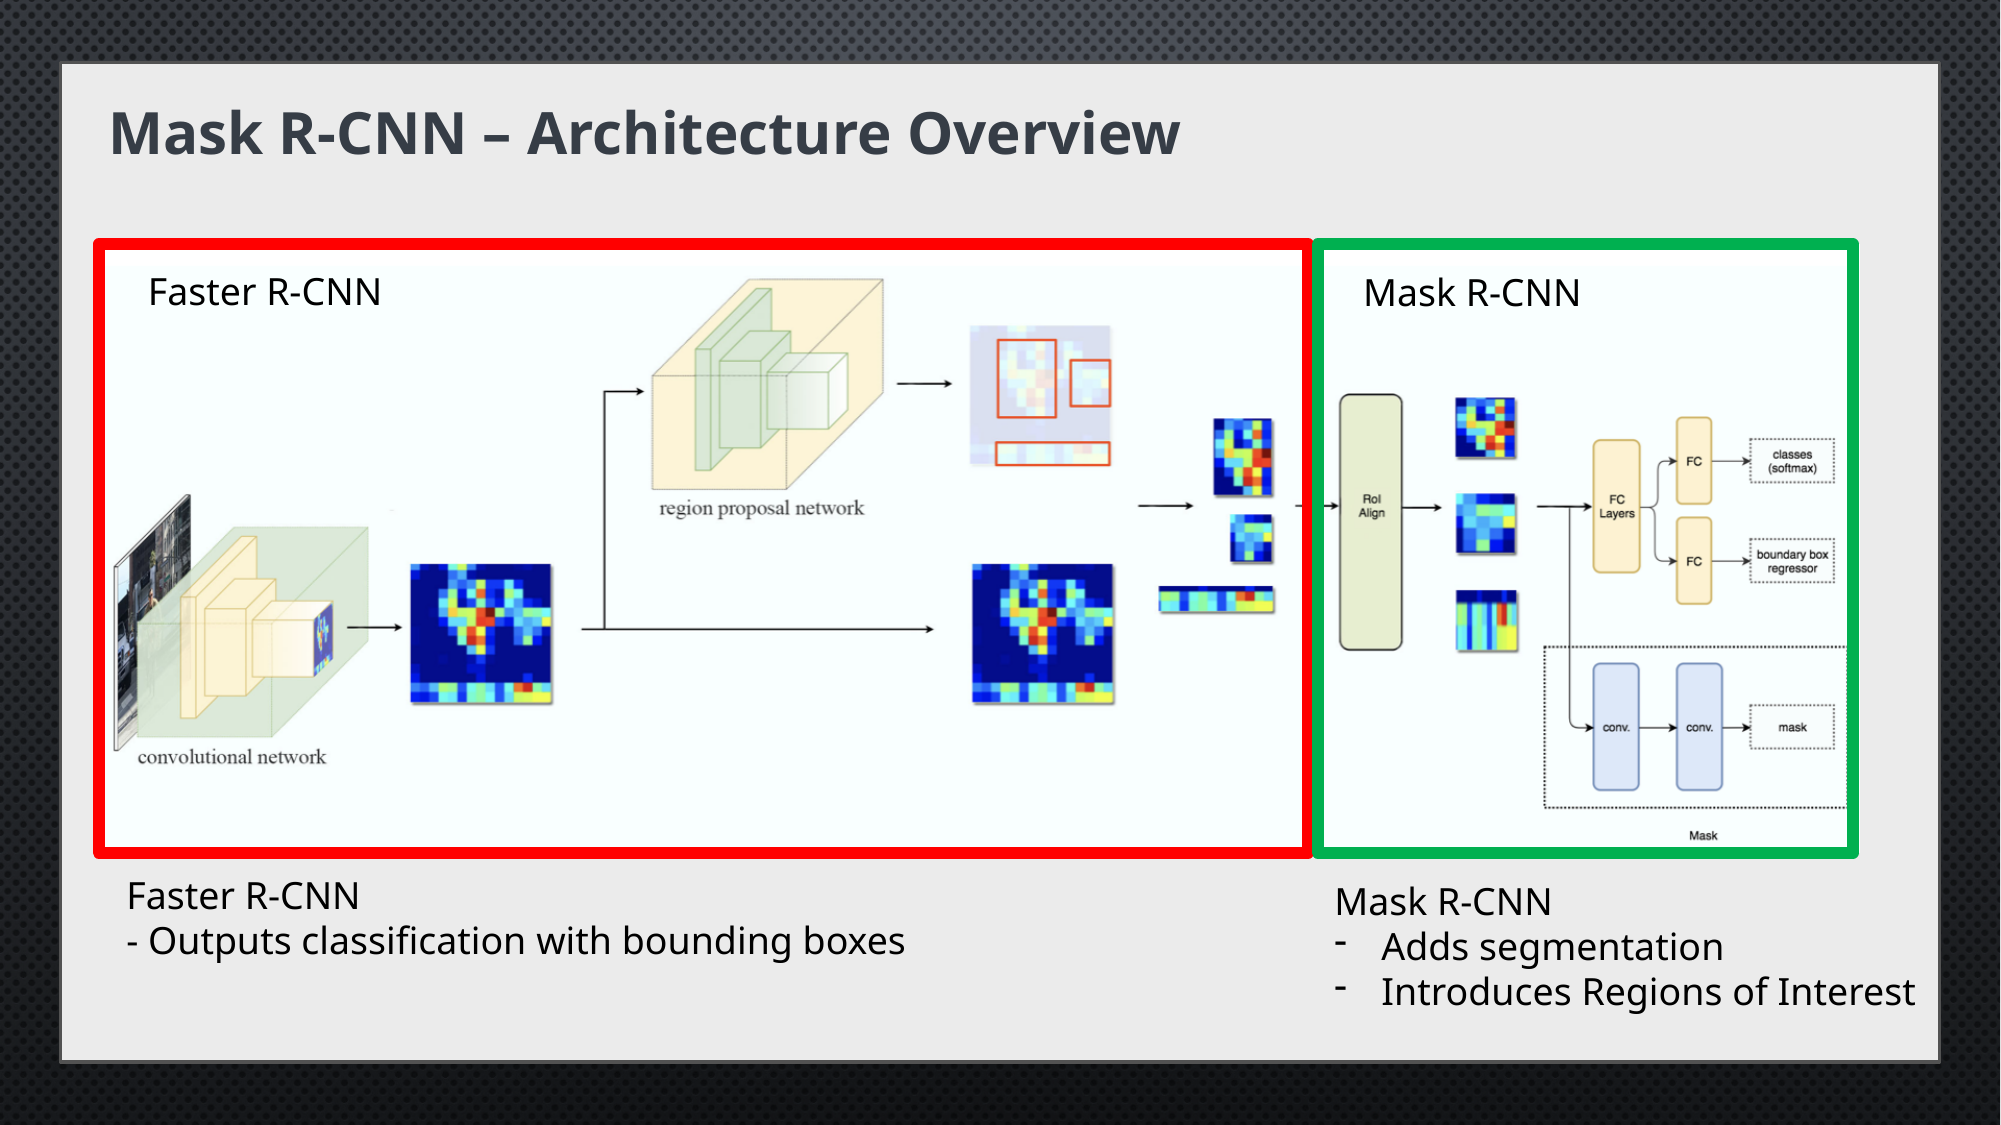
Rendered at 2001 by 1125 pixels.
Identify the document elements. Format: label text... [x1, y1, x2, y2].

text_box Mask R-CNN Adds segmentation Introduces Regions of Interest [1319, 870, 1932, 1021]
picture [98, 244, 1860, 853]
text_box Mask R-CNN – Architecture Overview [93, 88, 1197, 174]
text_box Faster R-CNN - Outputs classification with bounding boxes [111, 864, 922, 970]
